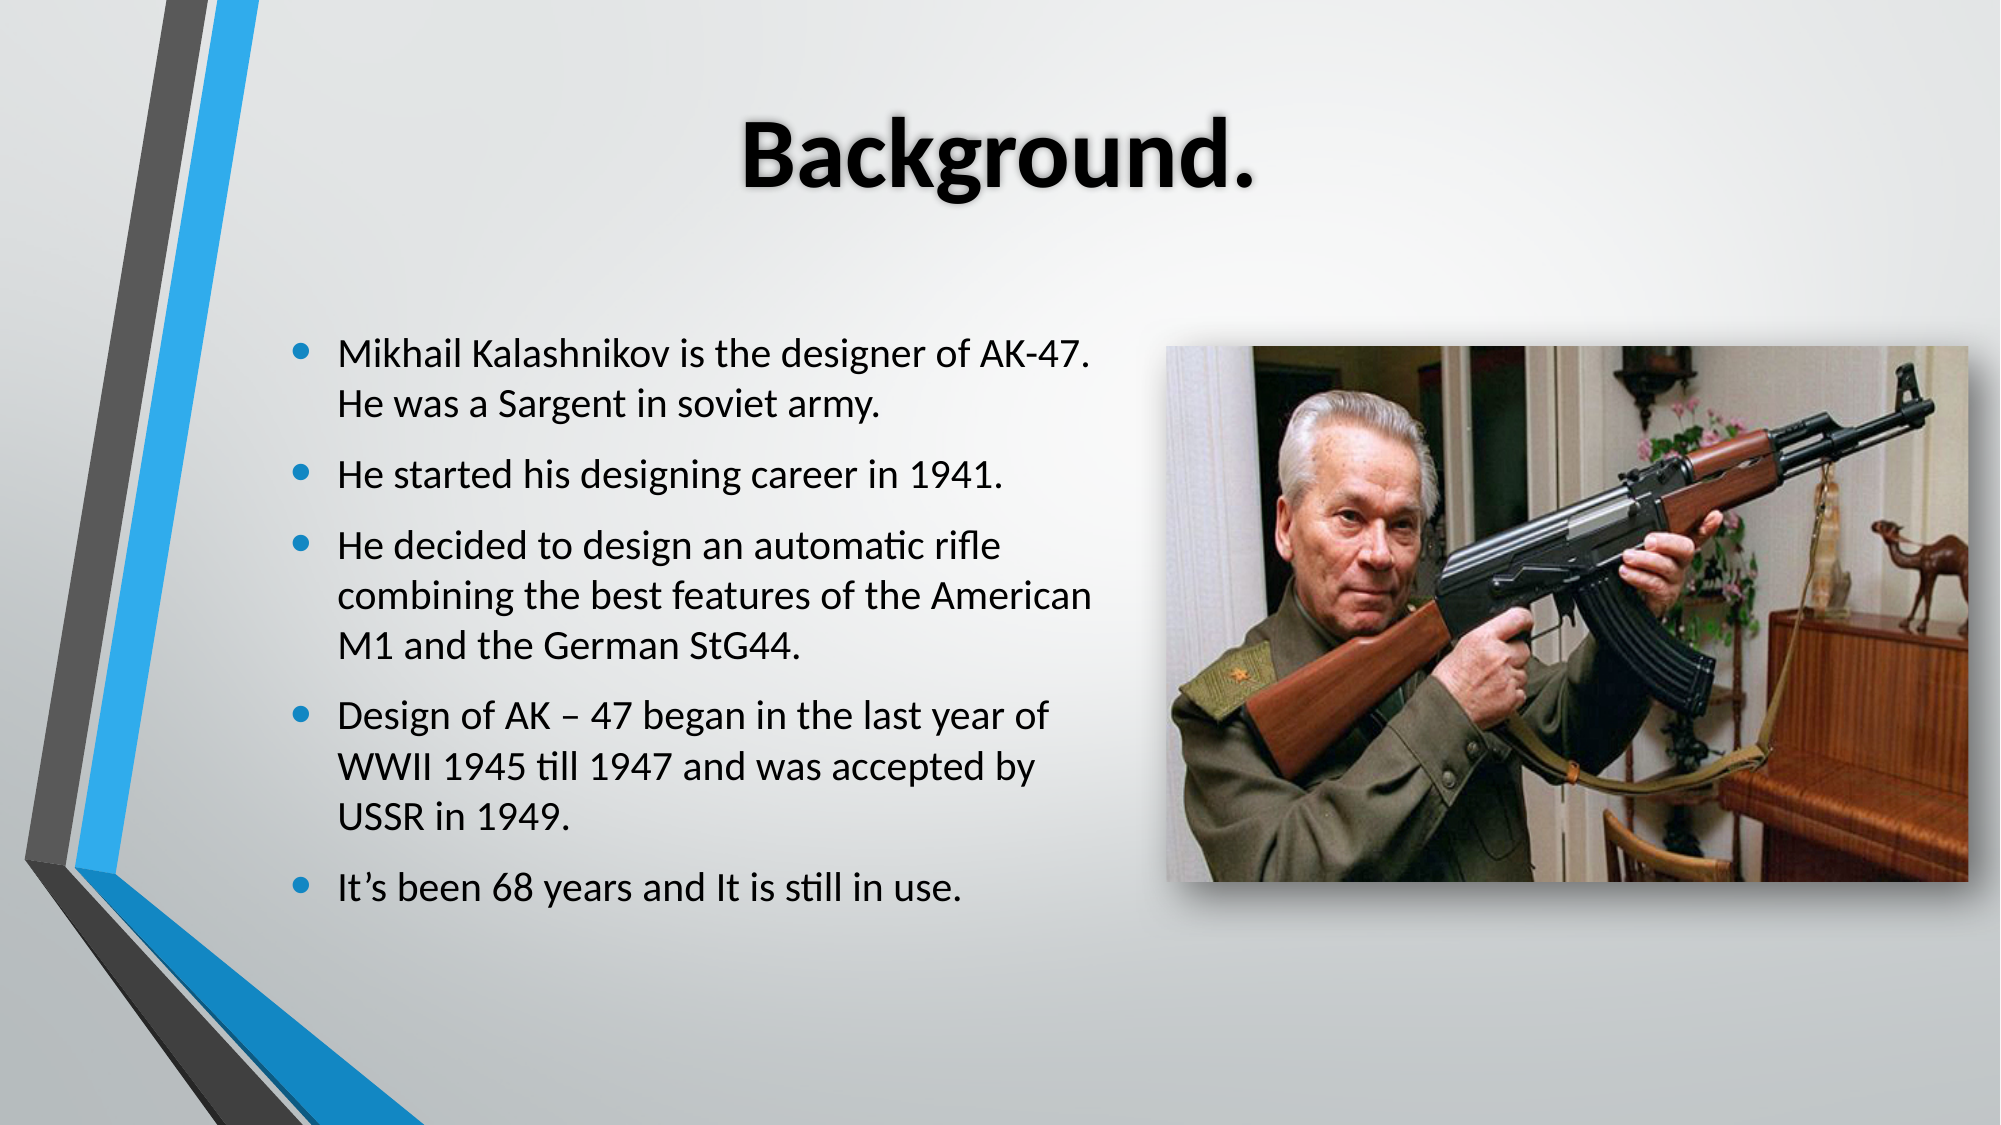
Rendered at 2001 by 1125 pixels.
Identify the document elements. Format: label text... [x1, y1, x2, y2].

list Mikhail Kalashnikov is the designer of AK-47. He was a Sargent in soviet army. He started his designing career in 1941. He decided to design an automatic rifle combining the best features of the American M1 and the German StG44. Design of AK – 47 began in the last year of WWII 1945 till 1947 and was accepted by USSR in 1949. It’s been 68 years and It is still in use. [275, 318, 1134, 1125]
title Background. [695, 35, 1305, 261]
picture [1165, 346, 1969, 883]
